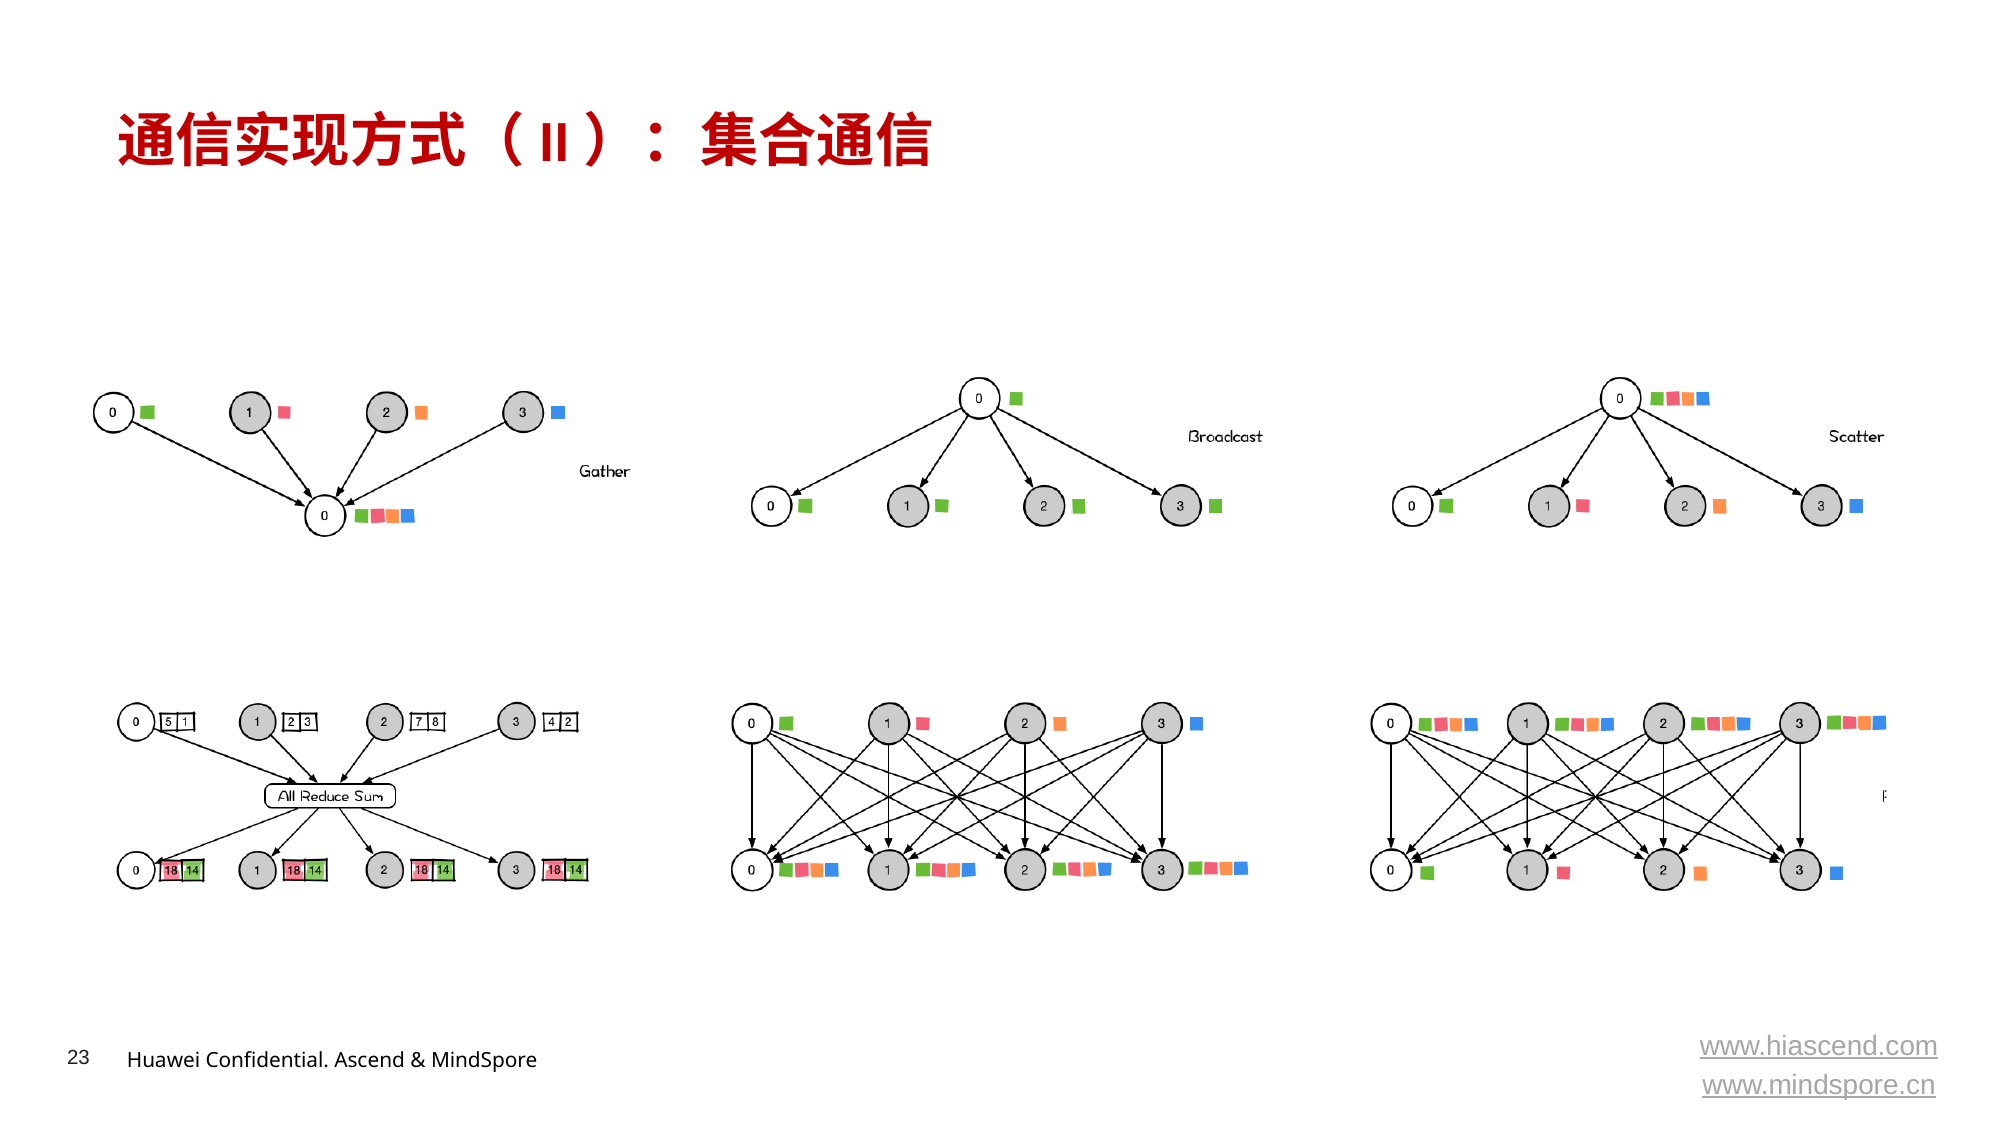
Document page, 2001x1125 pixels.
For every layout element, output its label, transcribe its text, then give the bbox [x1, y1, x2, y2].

picture [747, 374, 1267, 531]
picture [1389, 374, 1888, 531]
title 通信实现方式（II）：集合通信 [102, 90, 1901, 187]
picture [728, 699, 1261, 894]
picture [90, 388, 635, 540]
picture [1366, 699, 1887, 894]
picture [114, 699, 589, 893]
